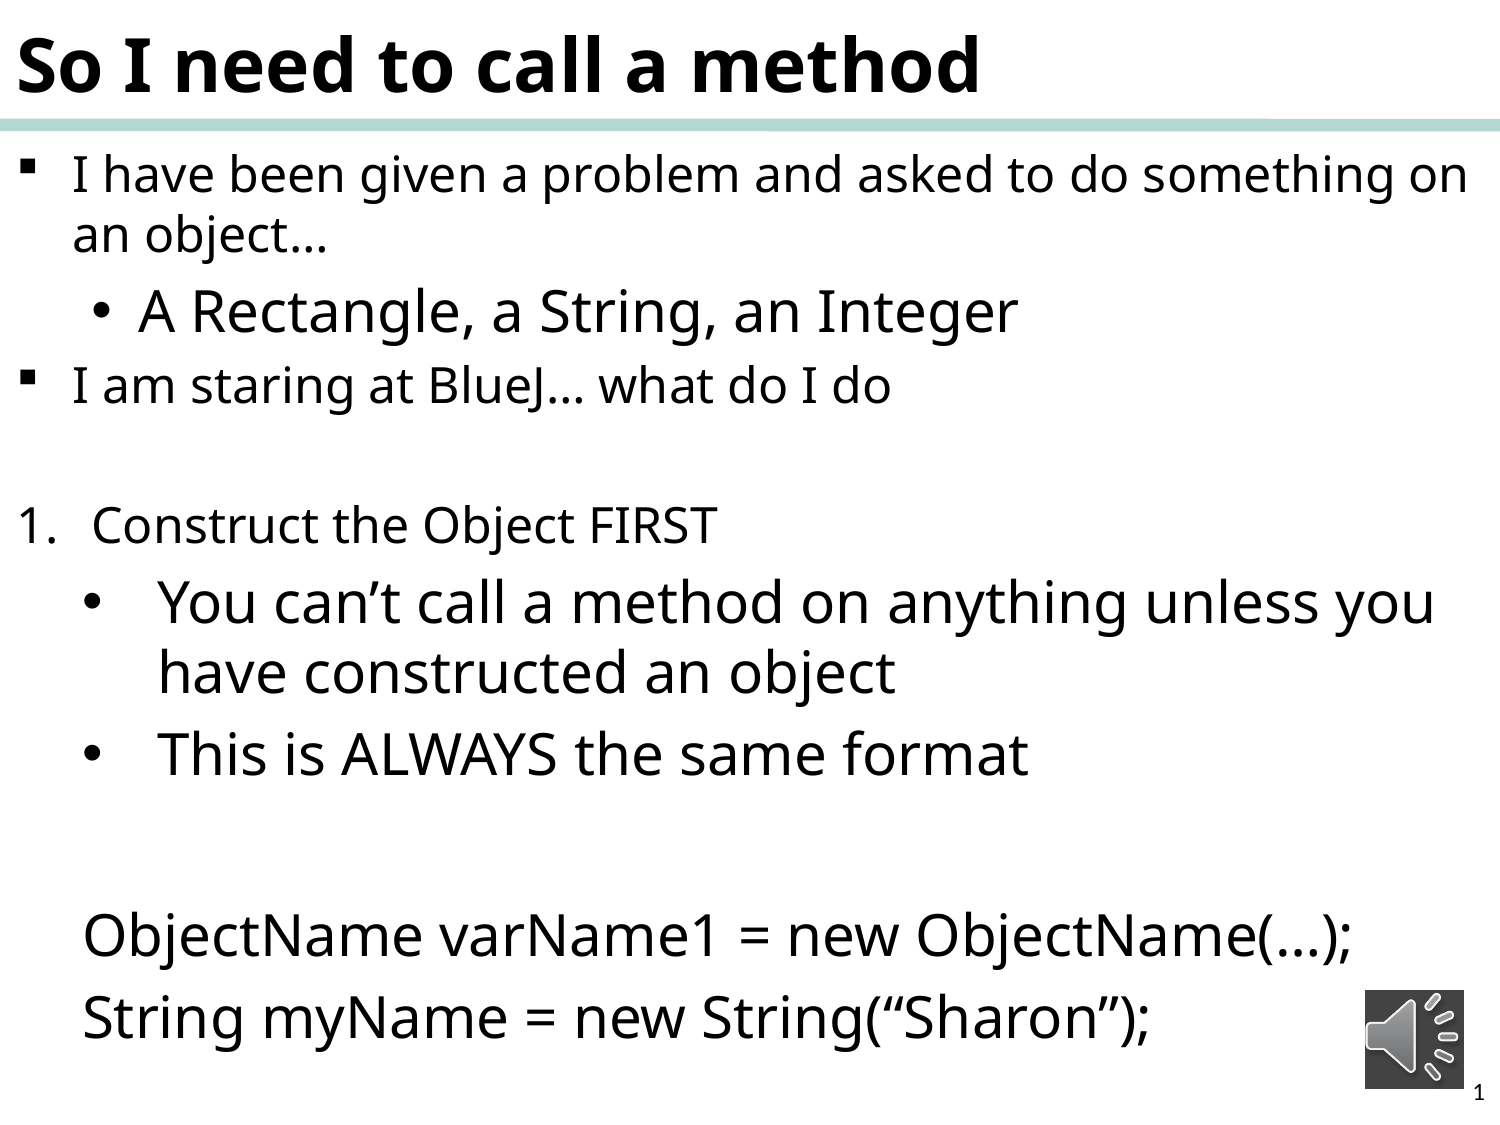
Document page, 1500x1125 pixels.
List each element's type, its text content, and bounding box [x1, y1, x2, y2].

picture [1364, 989, 1465, 1090]
title So I need to call a method [1, 0, 1500, 125]
list I have been given a problem and asked to do something on an object… A Rectangle, a String, an Integer I am staring at BlueJ… what do I do Construct the Object FIRST You can’t call a method on anything unless you have constructed an object This is ALWAYS the same format ObjectName varName1 = new ObjectName(…); String myName = new String(“Sharon”); [1, 134, 1500, 1100]
